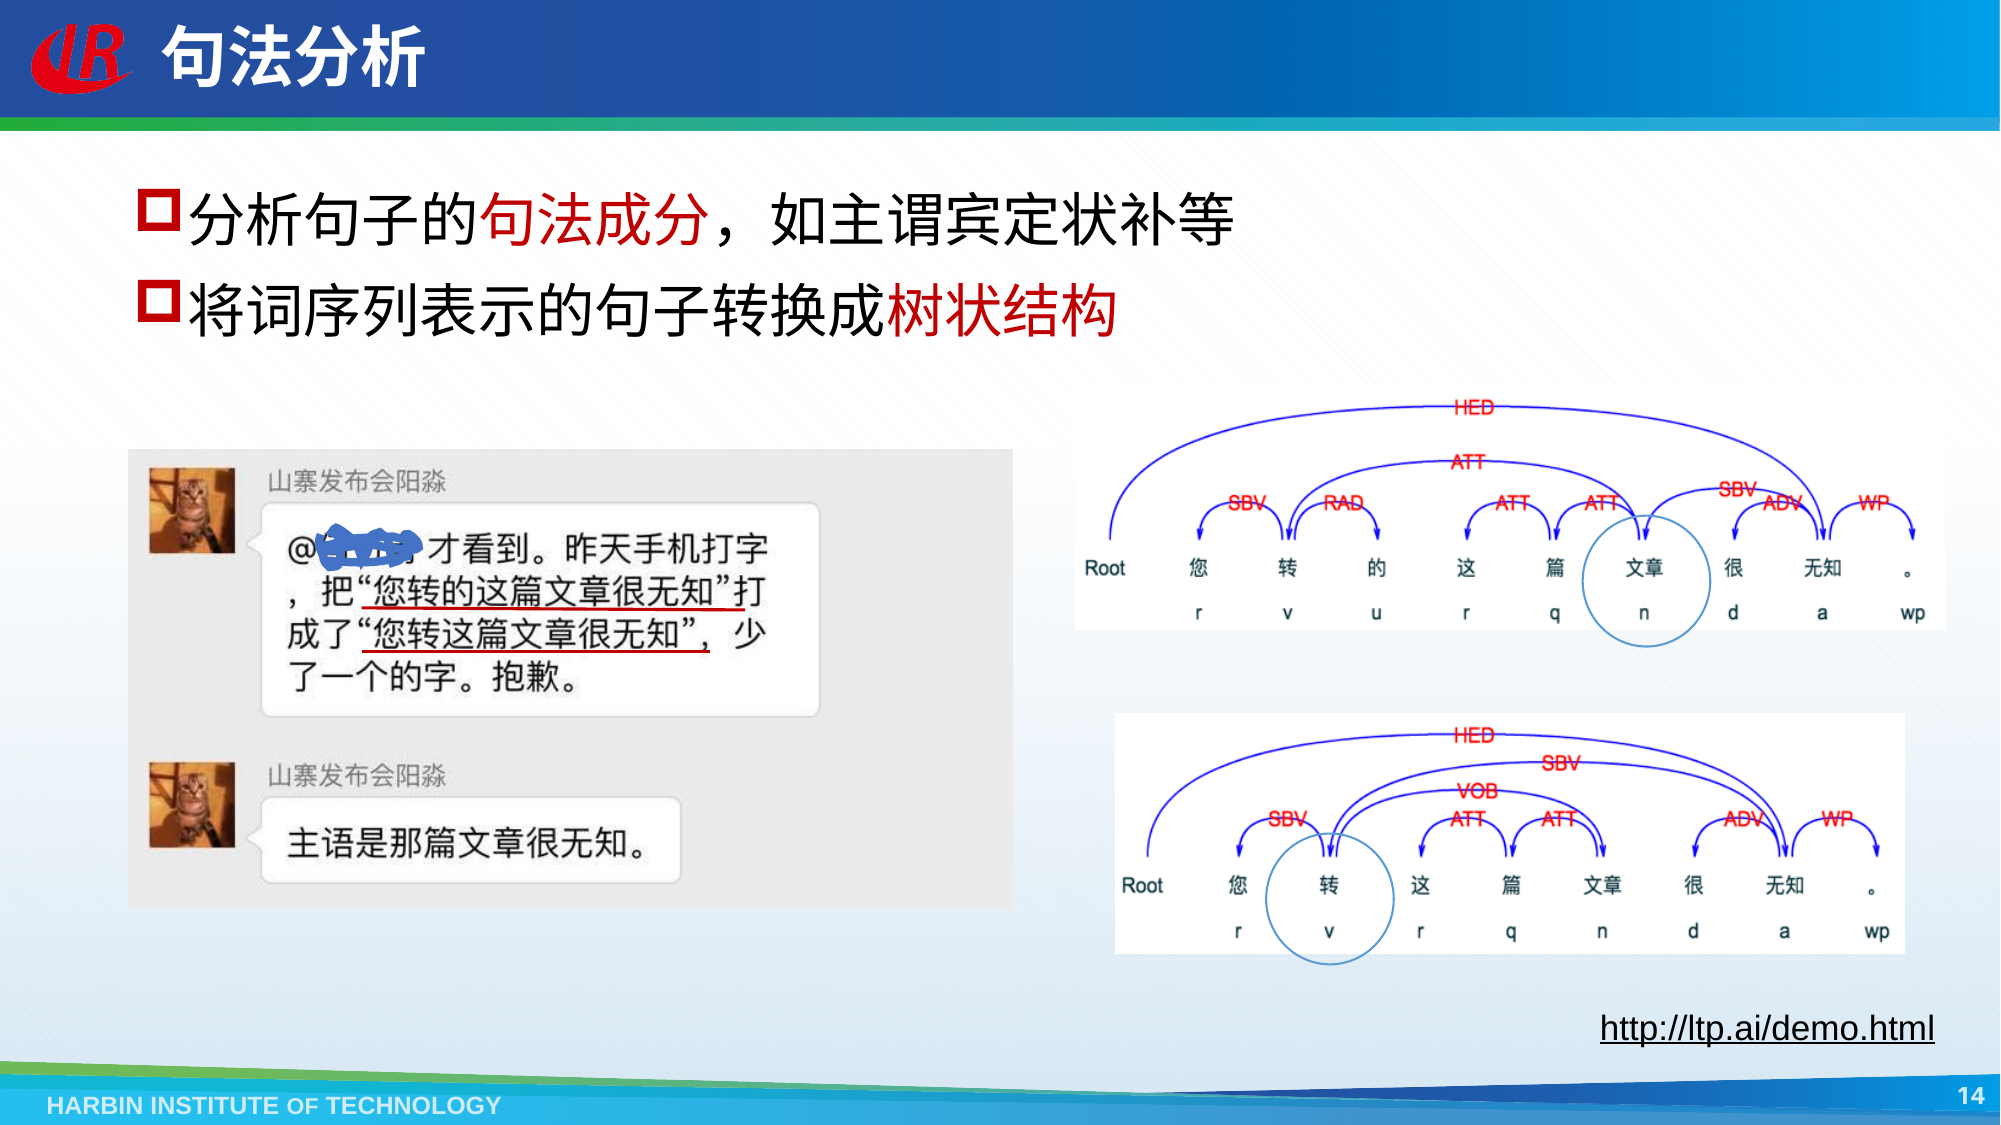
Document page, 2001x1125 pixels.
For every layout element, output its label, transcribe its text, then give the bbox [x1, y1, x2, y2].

footer HARBIN INSTITUTE OF TECHNOLOGY [31, 1081, 843, 1125]
picture [0, 1061, 2000, 1125]
picture [1075, 389, 1945, 630]
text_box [1115, 713, 1905, 965]
text_box http://ltp.ai/demo.html [1585, 997, 1960, 1055]
slide_number 14 [1623, 1072, 2000, 1110]
title 句法分析 [145, 16, 1035, 96]
text_box [1602, 630, 1691, 648]
picture [128, 449, 1013, 910]
list 分析句子的句法成分，如主谓宾定状补等 将词序列表示的句子转换成树状结构 [118, 175, 1890, 1047]
picture [0, 0, 2000, 131]
